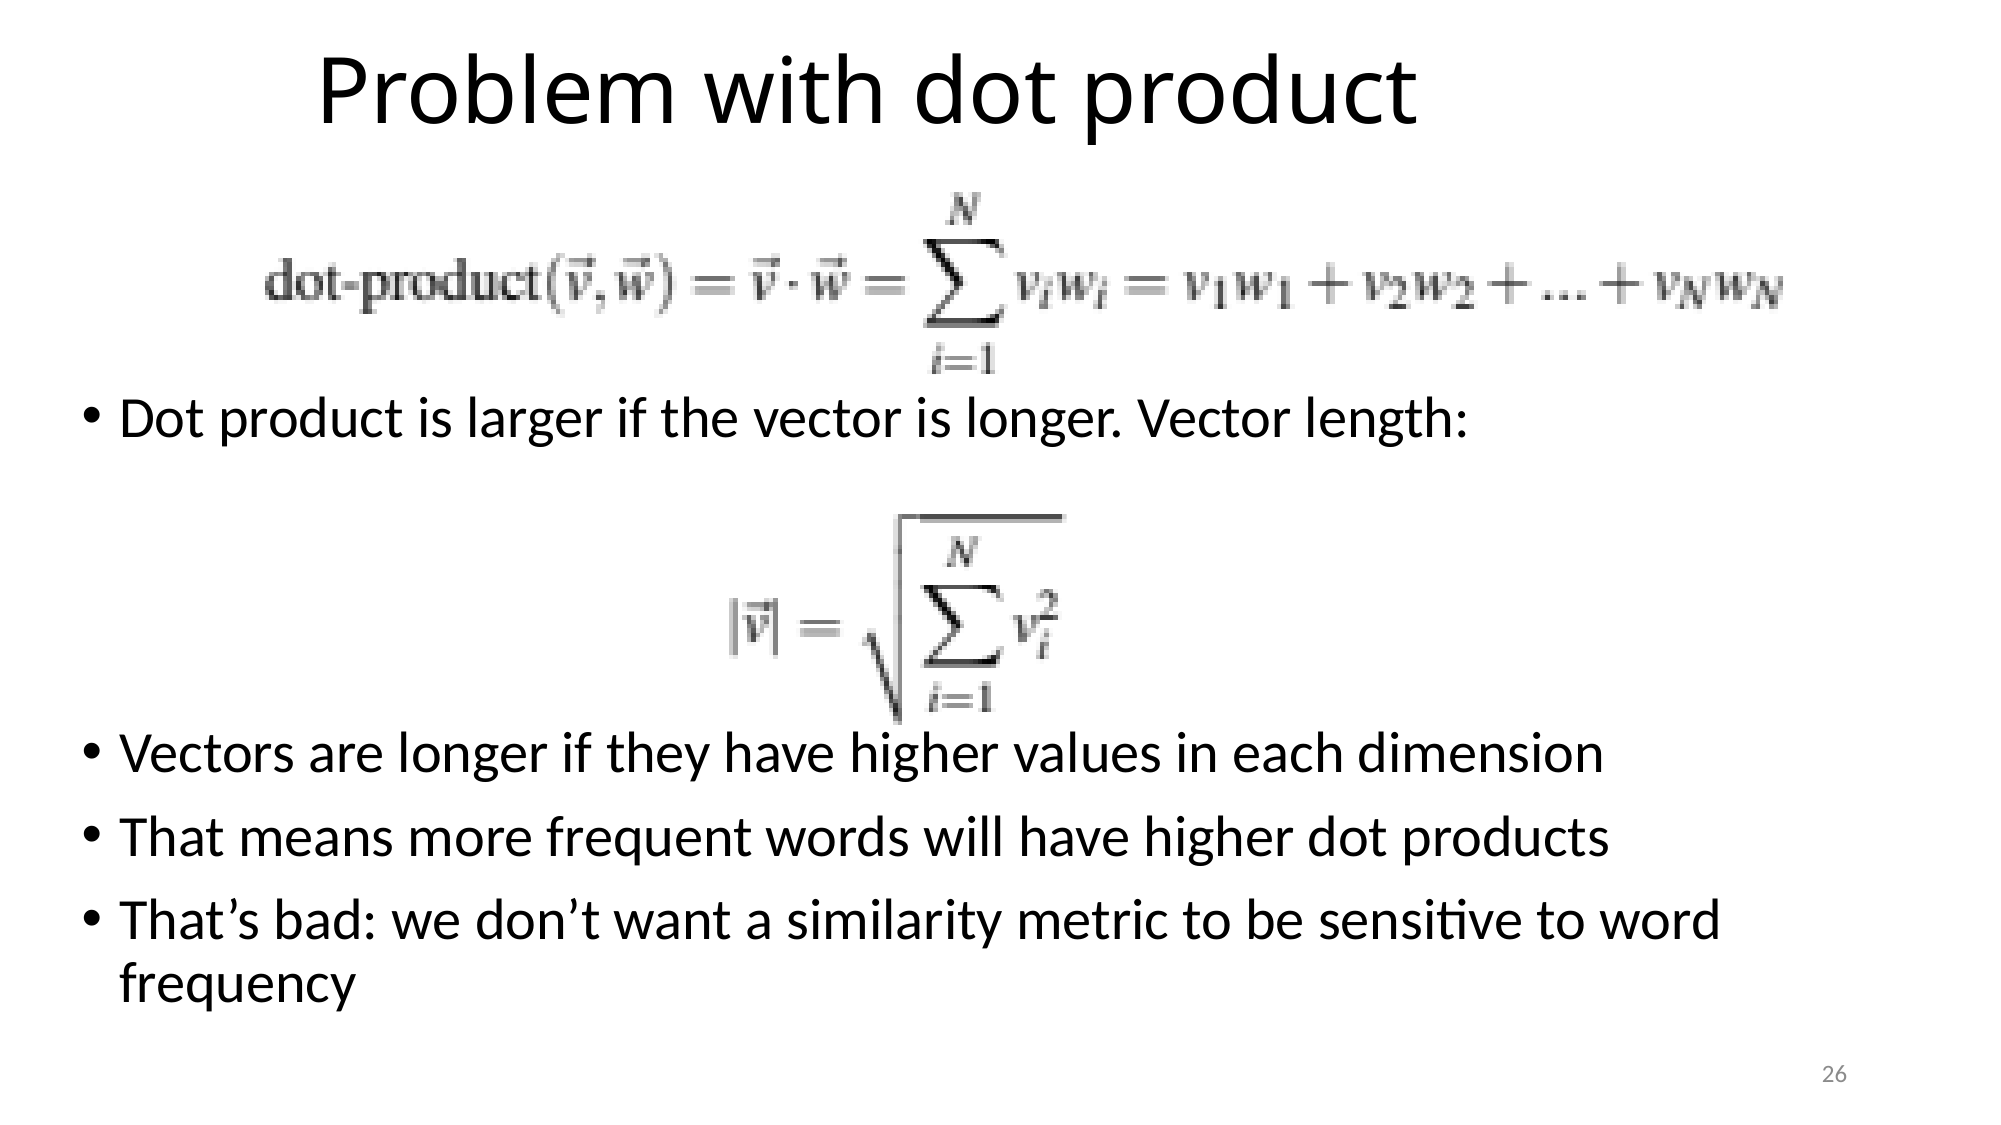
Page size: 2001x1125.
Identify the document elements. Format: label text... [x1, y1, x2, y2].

picture [716, 484, 1067, 726]
slide_number 26 [1412, 1042, 1863, 1103]
list Dot product is larger if the vector is longer. Vector length: Vectors are longer if they have higher values in each dimension That means more frequent words will have higher dot products That’s bad: we don’t want a similarity metric to be sensitive to word frequency [66, 379, 1934, 1088]
title Problem with dot product [300, 12, 1934, 175]
picture [234, 179, 1784, 375]
